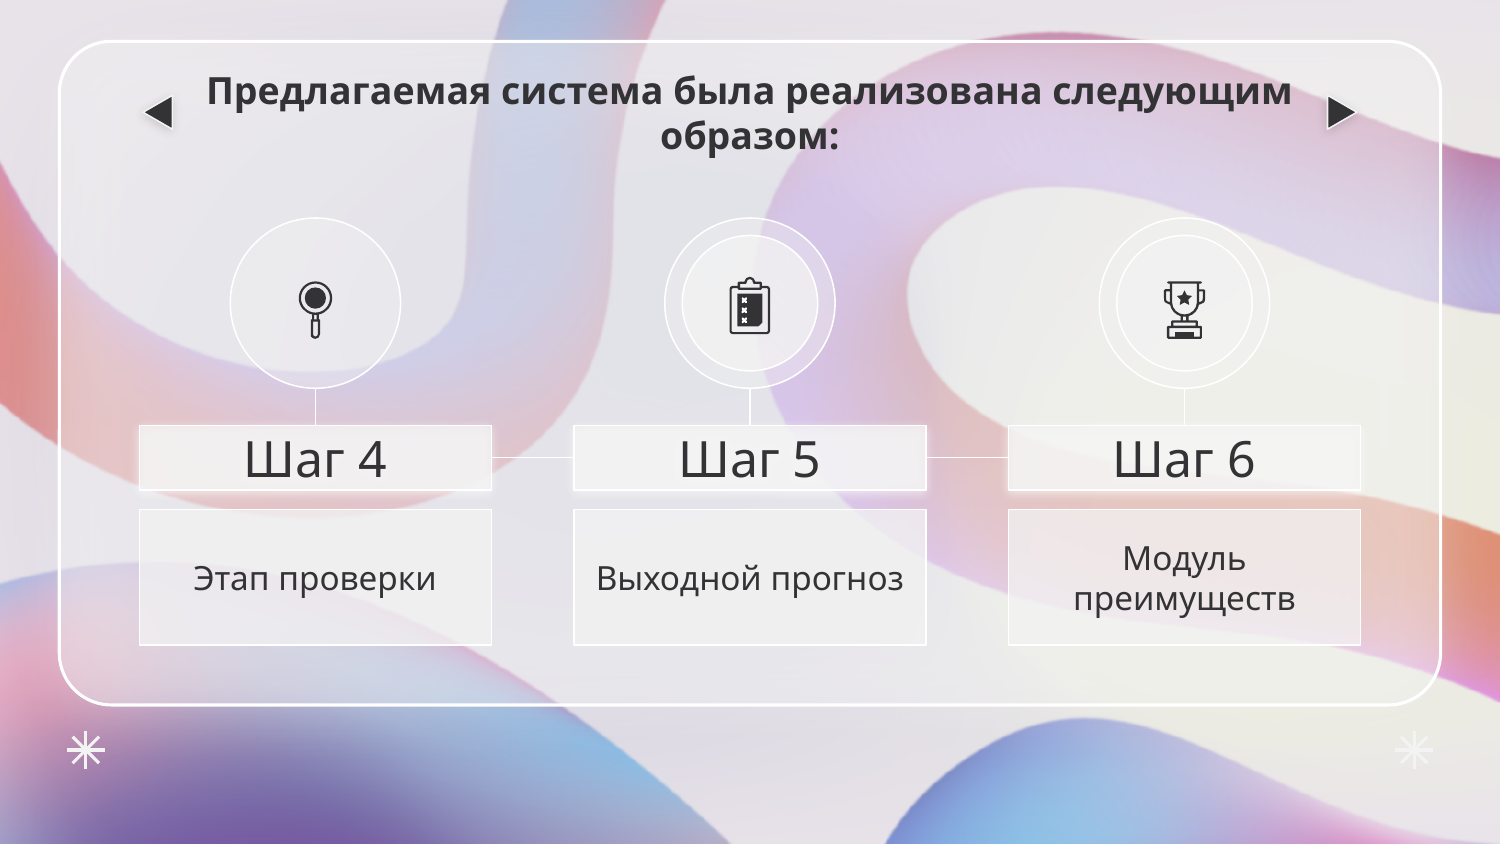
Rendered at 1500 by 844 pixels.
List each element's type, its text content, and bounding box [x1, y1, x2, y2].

text_box [143, 95, 173, 130]
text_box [729, 276, 771, 335]
subtitle Модуль преимуществ [1008, 509, 1361, 646]
title Предлагаемая система была реализована следующим образом: [118, 73, 1382, 152]
subtitle Выходной прогноз [573, 509, 927, 646]
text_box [664, 217, 836, 389]
text_box Роза [108, 707, 1392, 712]
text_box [298, 281, 333, 340]
text_box [230, 217, 401, 389]
title Шаг 4 [139, 425, 492, 491]
text_box [1327, 95, 1357, 130]
title Шаг 6 [1008, 425, 1361, 491]
subtitle Этап проверки [139, 509, 492, 646]
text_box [1163, 281, 1206, 340]
title Шаг 5 [573, 425, 927, 491]
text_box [1099, 217, 1270, 389]
picture [0, 0, 1500, 844]
